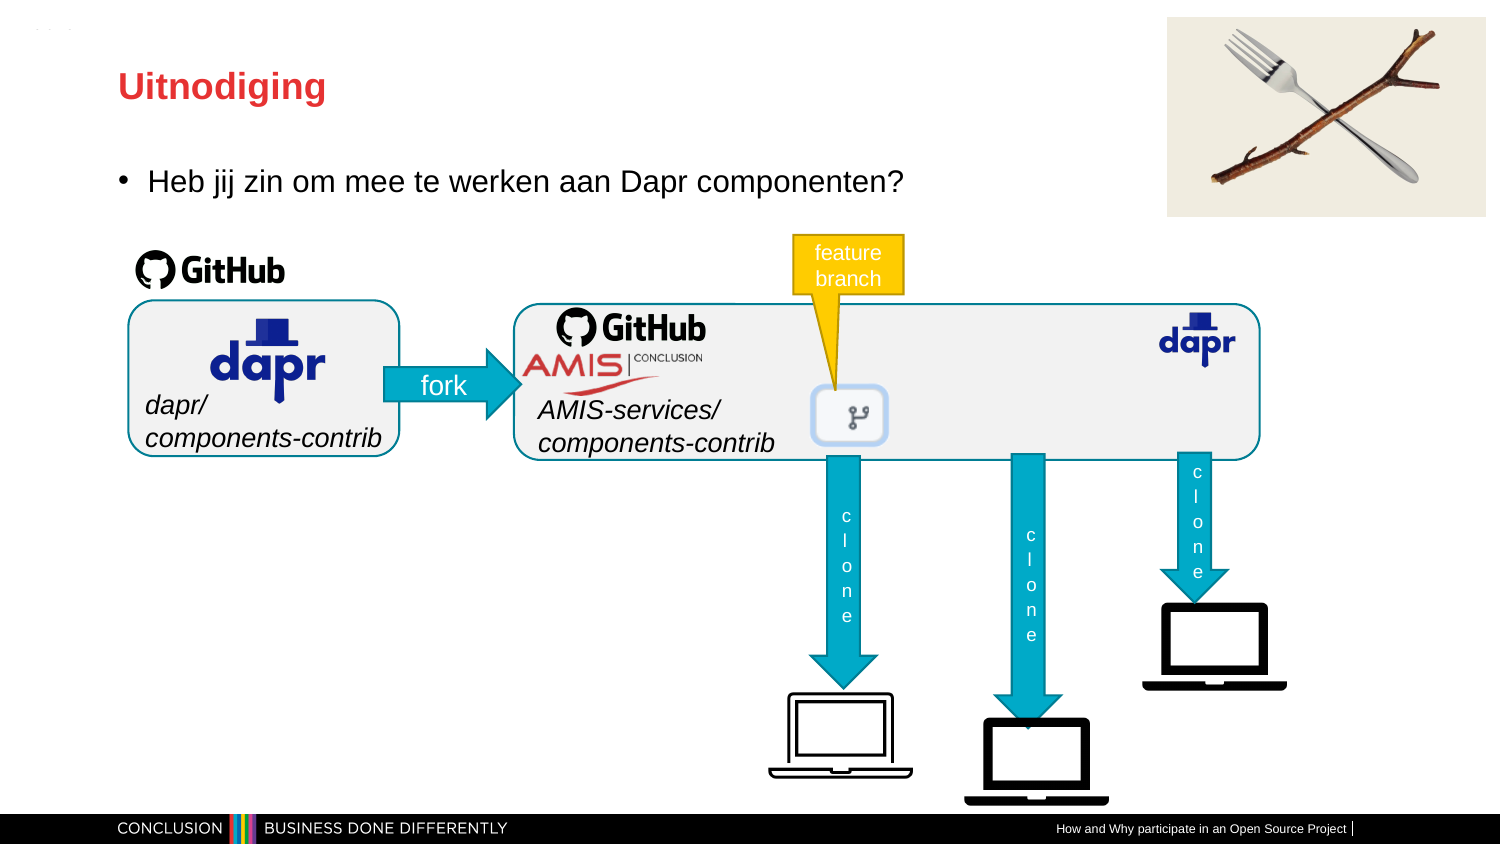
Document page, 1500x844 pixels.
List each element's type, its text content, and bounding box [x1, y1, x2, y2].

footer How and Why participate in an Open Source Project [814, 820, 1347, 839]
text_box clone [808, 457, 879, 659]
text_box clone [1159, 451, 1230, 571]
list Heb jij zin om mee te werken aan Dapr componenten? [118, 153, 1205, 239]
text_box [127, 299, 401, 458]
text_box fork [383, 347, 521, 421]
picture [1159, 312, 1236, 368]
text_box dapr/ components-contrib [145, 387, 383, 453]
picture [1139, 571, 1290, 722]
picture [1167, 17, 1486, 217]
picture [209, 318, 326, 404]
text_box [838, 303, 1261, 461]
picture [521, 284, 707, 396]
text_box feature branch [792, 233, 905, 362]
text_box AMIS-services/ components-contrib [538, 392, 776, 458]
text_box clone [1010, 453, 1046, 686]
title Uitnodiging [118, 47, 1167, 130]
picture [134, 227, 286, 313]
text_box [804, 362, 904, 457]
picture [239, 686, 1500, 844]
picture [764, 659, 916, 810]
text_box [512, 302, 827, 461]
picture [0, 814, 236, 844]
